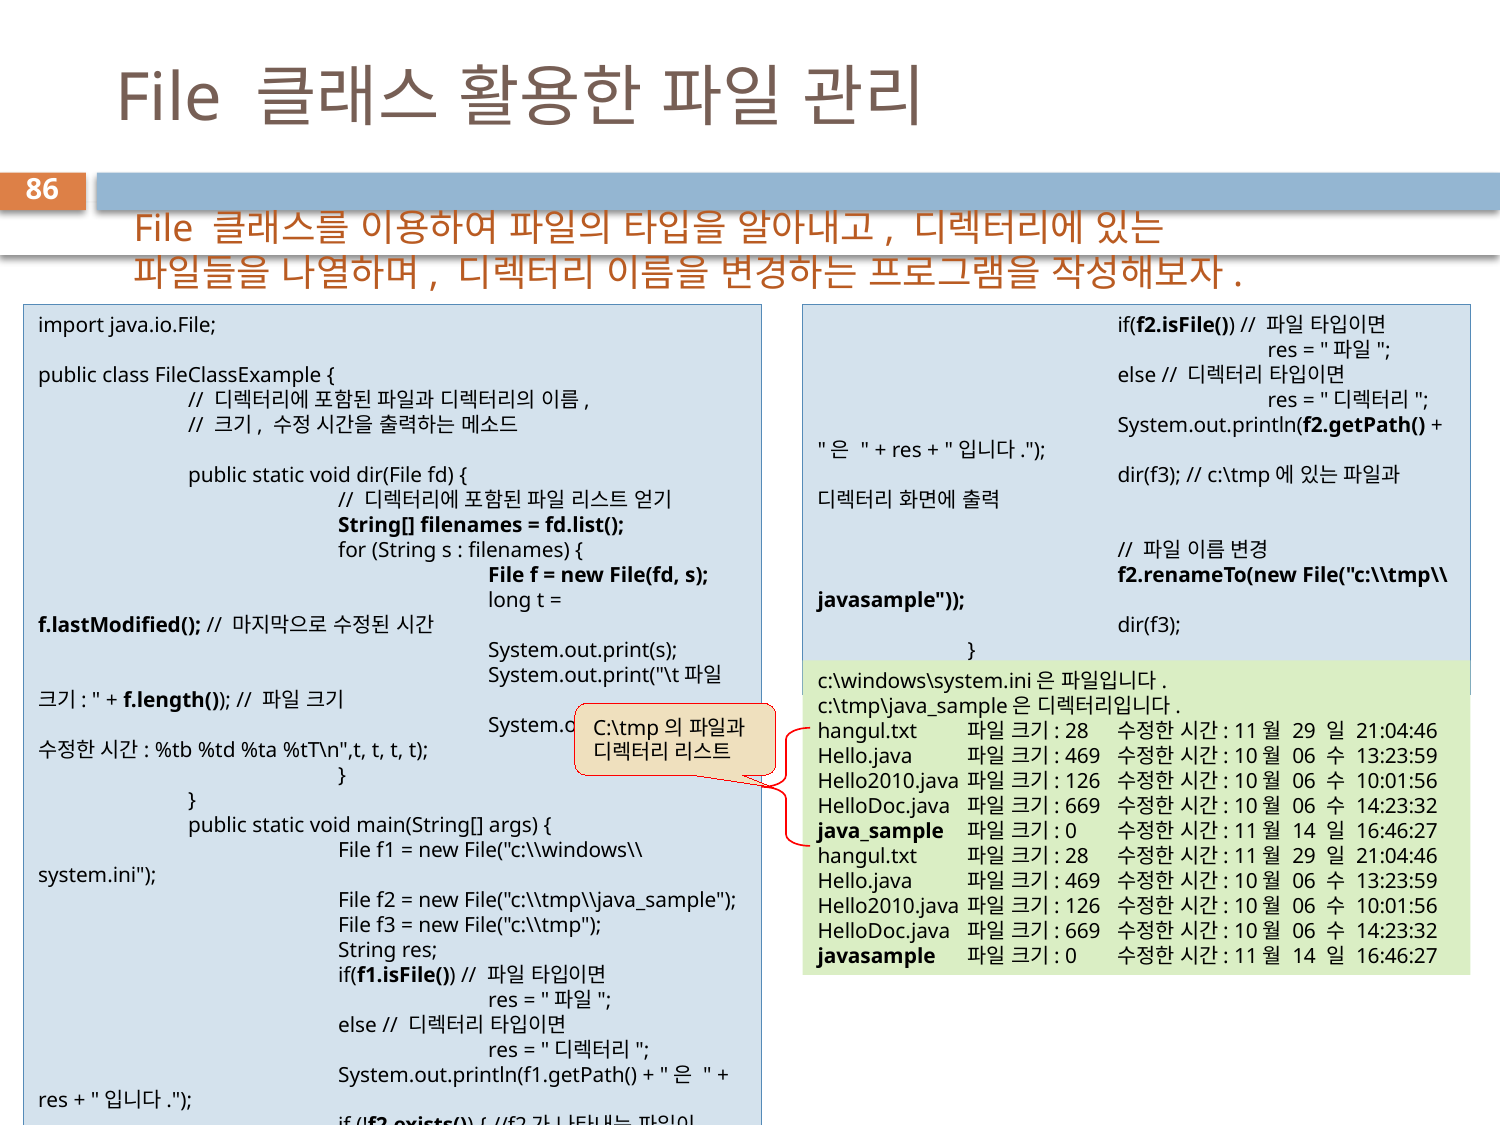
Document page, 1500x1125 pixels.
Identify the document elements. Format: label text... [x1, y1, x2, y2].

text_box c:\windows\system.ini은 파일입니다. c:\tmp\java_sample은 디렉터리입니다. hangul.txt 파일 크기: 28 수정한 시간: 11월 29 일 21:04:46 Hello.java 파일 크기: 469 수정한 시간: 10월 06 수 13:23:59 Hello2010.java 파일 크기: 126 수정한 시간: 10월 06 수 10:01:56 HelloDoc.java 파일 크기: 669 수정한 시간: 10월 06 수 14:23:32 java_sample 파일 크기: 0 수정한 시간: 11월 14 일 16:46:27 hangul.txt 파일 크기: 28 수정한 시간: 11월 29 일 21:04:46 Hello.java 파일 크기: 469 수정한 시간: 10월 06 수 13:23:59 Hello2010.java 파일 크기: 126 수정한 시간: 10월 06 수 10:01:56 HelloDoc.java 파일 크기: 669 수정한 시간: 10월 06 수 14:23:32 javasample 파일 크기: 0 수정한 시간: 11월 14 일 16:46:27 [802, 660, 1471, 975]
text_box if(f2.isFile()) // 파일 타입이면 res = "파일"; else // 디렉터리 타입이면 res = "디렉터리"; System.out.println(f2.getPath() + "은 " + res + "입니다."); dir(f3); // c:\tmp에 있는 파일과 디렉터리 화면에 출력 // 파일 이름 변경 f2.renameTo(new File("c:\\tmp\\javasample")); dir(f3); } } [802, 304, 1471, 660]
text_box File 클래스를 이용하여 파일의 타입을 알아내고, 디렉터리에 있는 파일들을 나열하며, 디렉터리 이름을 변경하는 프로그램을 작성해보자. [118, 196, 1259, 301]
title File 클래스 활용한 파일 관리 [100, 37, 1438, 149]
slide_number 86 [0, 170, 87, 211]
text_box C:\tmp의 파일과 디렉터리 리스트 [574, 703, 776, 788]
text_box [760, 726, 811, 847]
text_box import java.io.File; public class FileClassExample { // 디렉터리에 포함된 파일과 디렉터리의 이름, // 크기, 수정 시간을 출력하는 메소드 public static void dir(File fd) { // 디렉터리에 포함된 파일 리스트 얻기 String[] filenames = fd.list(); for (String s : filenames) { File f = new File(fd, s); long t = f.lastModified(); // 마지막으로 수정된 시간 System.out.print(s); System.out.print("\t파일 크기: " + f.length()); // 파일 크기 System.out.printf("\t수정한 시간: %tb %td %ta %tT\n",t, t, t, t); } } public static void main(String[] args) { File f1 = new File("c:\\windows\\system.ini"); File f2 = new File("c:\\tmp\\java_sample"); File f3 = new File("c:\\tmp"); String res; if(f1.isFile()) // 파일 타입이면 res = "파일"; else // 디렉터리 타입이면 res = "디렉터리"; System.out.println(f1.getPath() + "은 " + res + "입니다."); if (!f2.exists()) { //f2가 나타내는 파일이 존재하는지 검사 if (!f2.mkdir()) // 존재하지 않으면 디렉터리 생성 System.out.println("디렉터리 생성 실패"); } [23, 304, 762, 1125]
